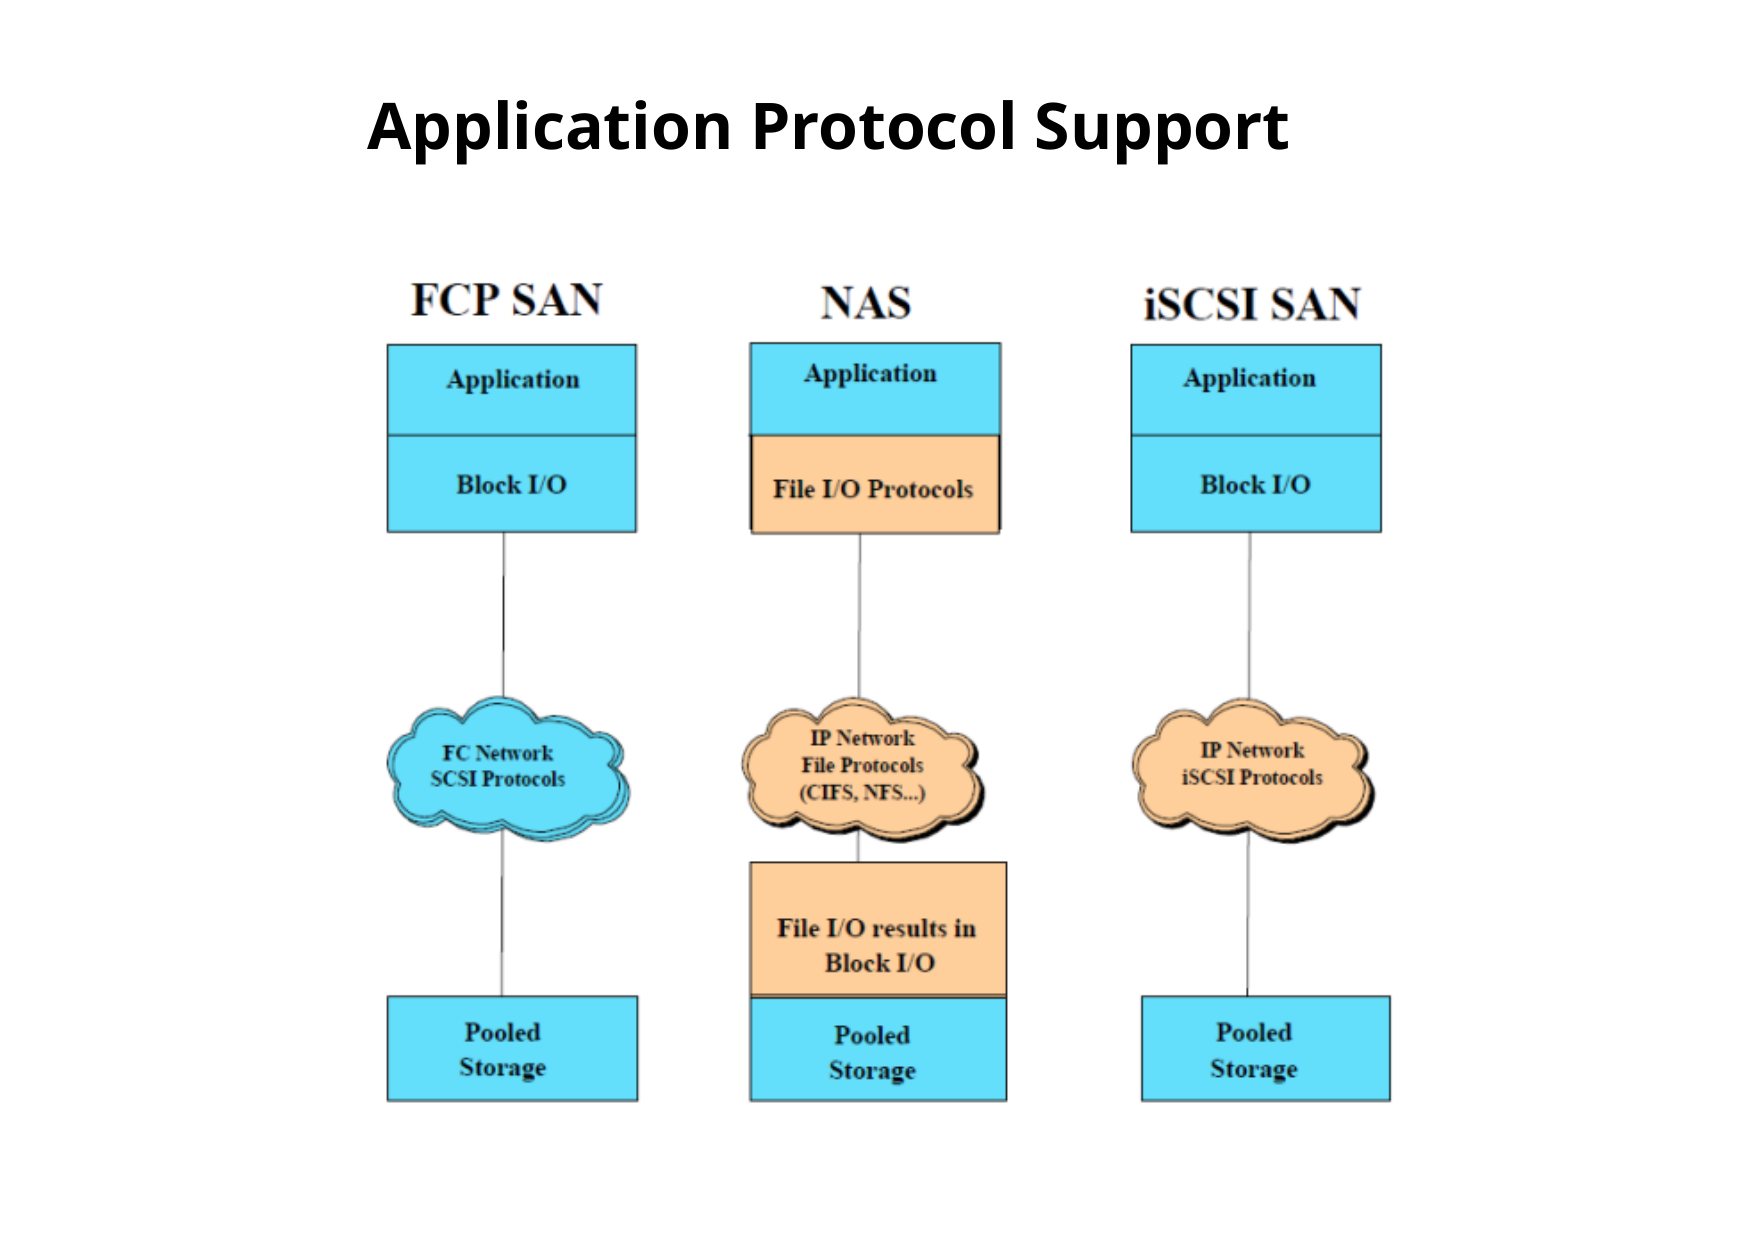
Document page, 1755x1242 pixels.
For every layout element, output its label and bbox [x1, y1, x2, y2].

text_box [352, 77, 1429, 170]
picture [132, 248, 1575, 1117]
